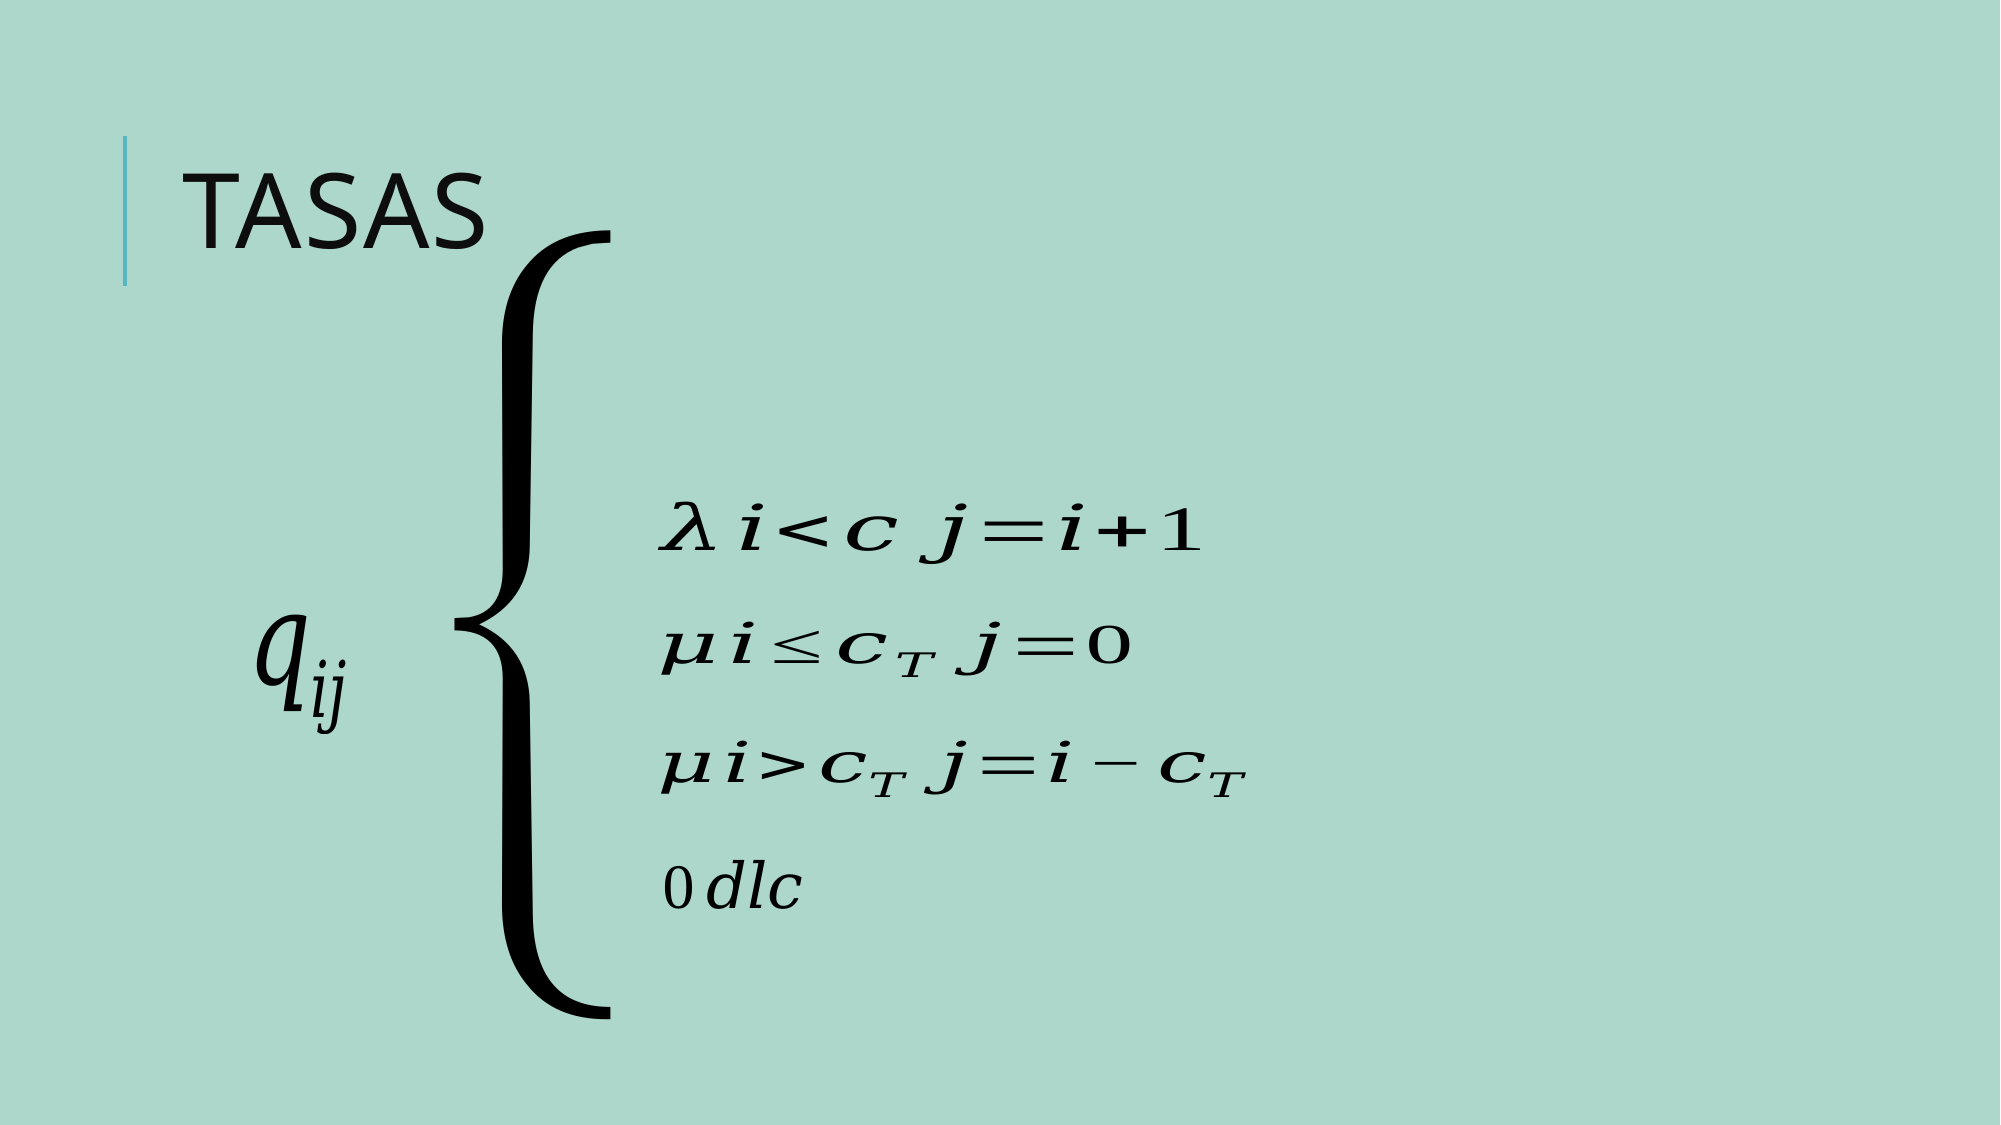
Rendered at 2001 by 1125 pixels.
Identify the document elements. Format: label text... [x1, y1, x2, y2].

title Tasas [168, 96, 1763, 342]
